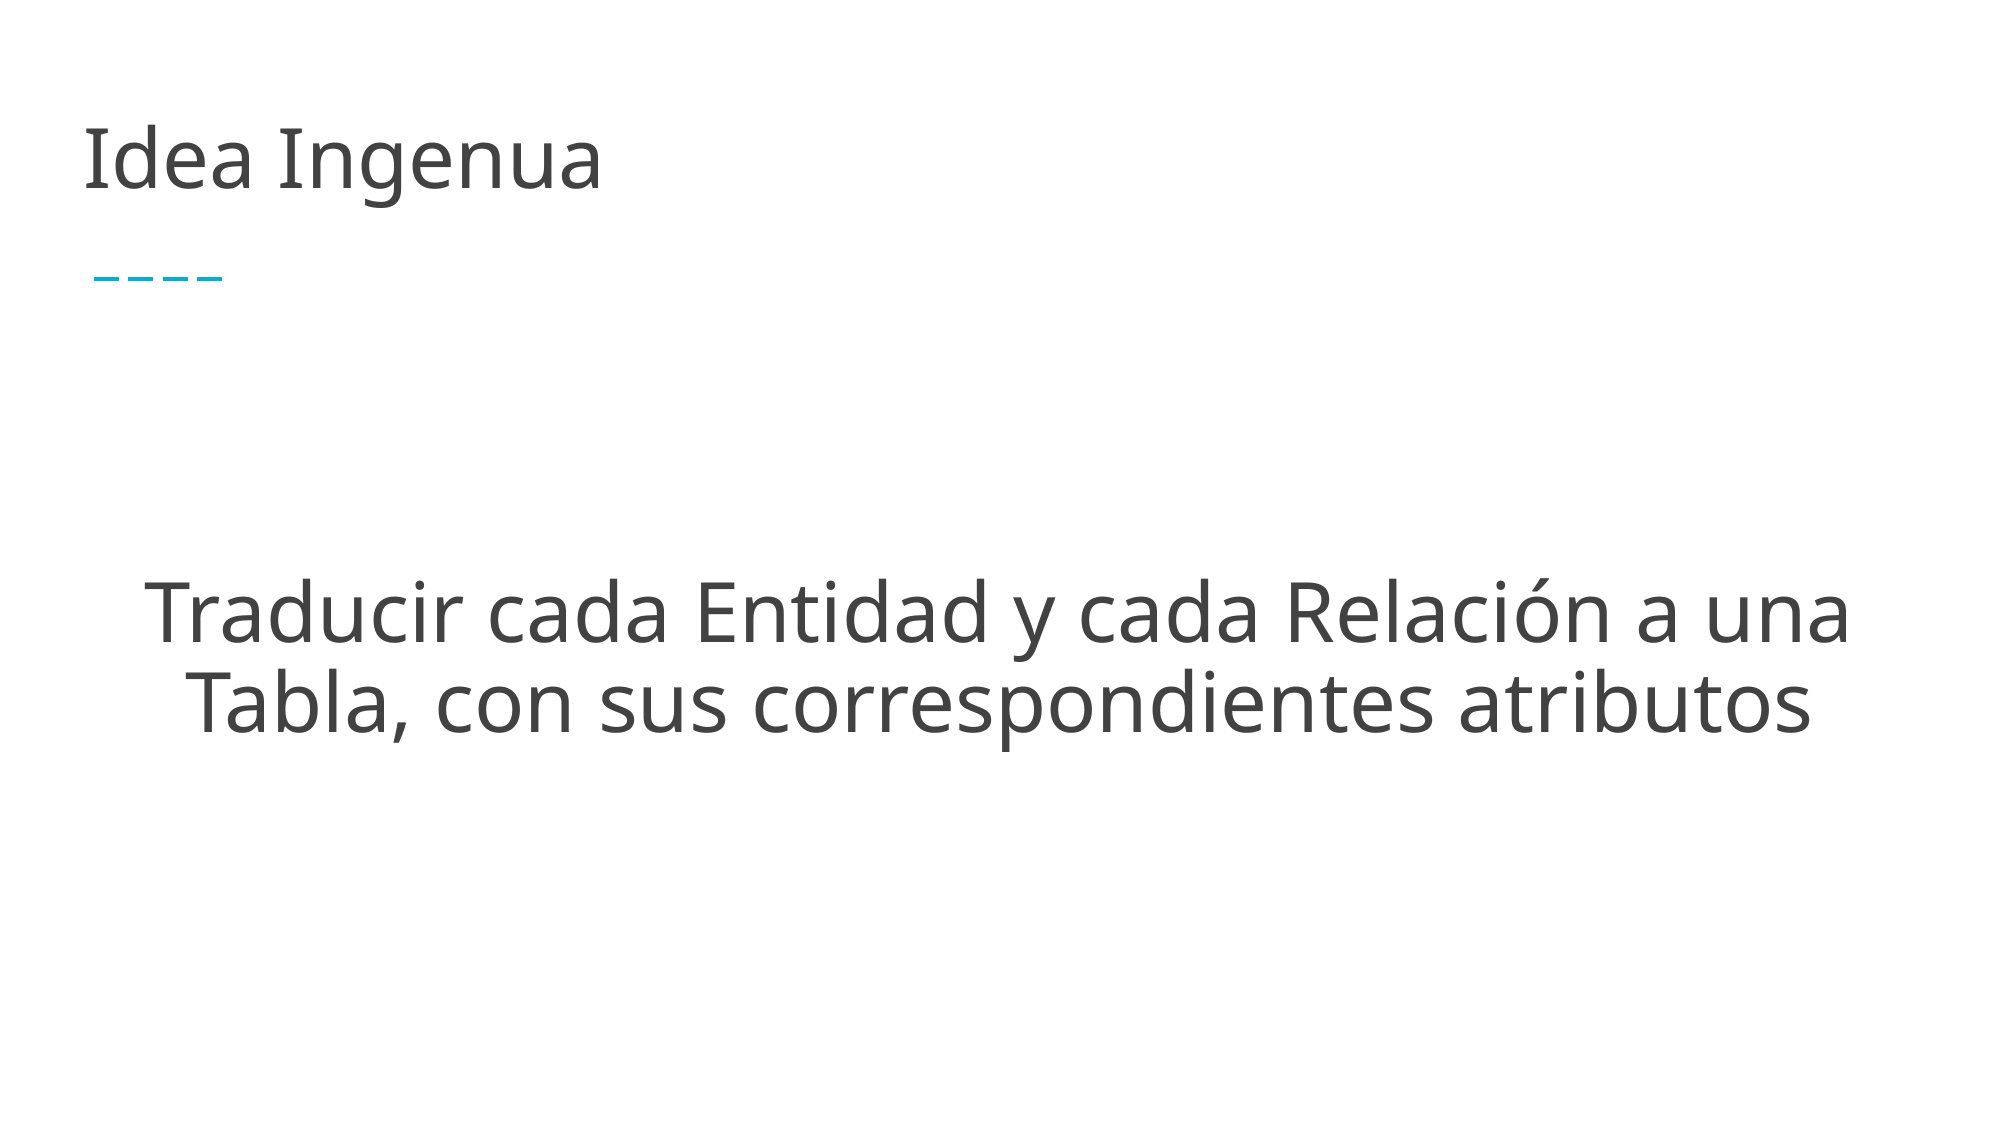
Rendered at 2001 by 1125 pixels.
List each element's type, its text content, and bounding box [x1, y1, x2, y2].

list Traducir cada Entidad y cada Relación a una Tabla, con sus correspondientes atributos [68, 321, 1932, 1000]
title Idea Ingenua [68, 81, 1932, 242]
